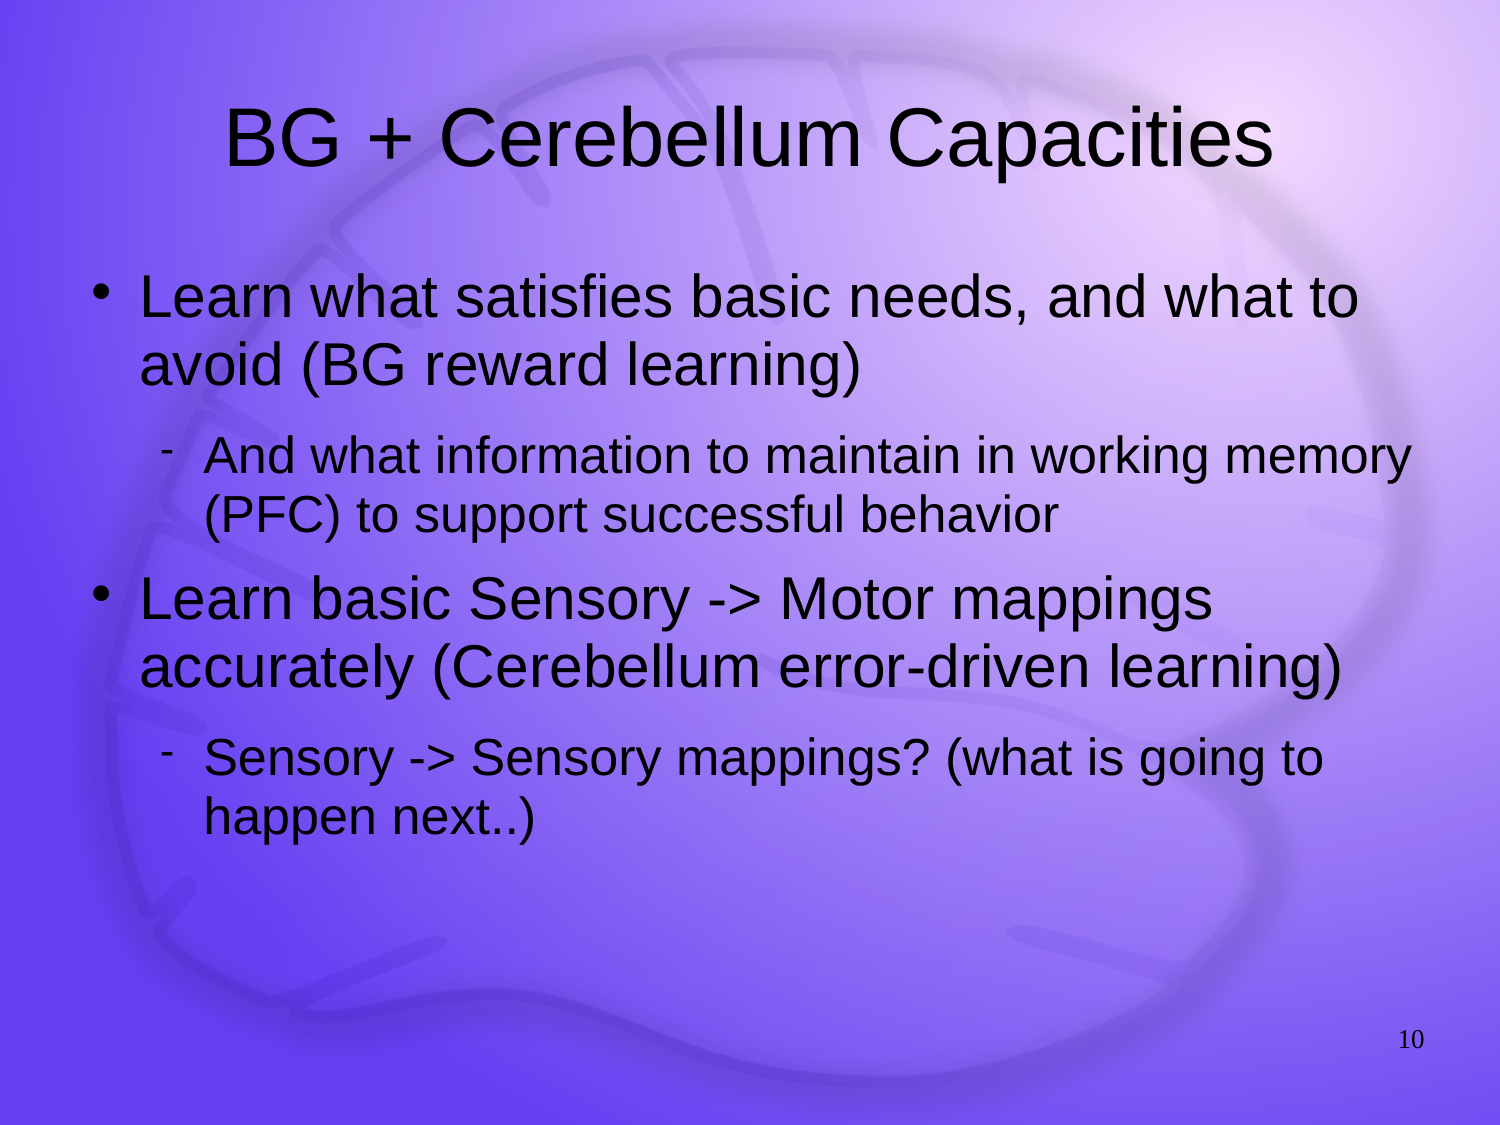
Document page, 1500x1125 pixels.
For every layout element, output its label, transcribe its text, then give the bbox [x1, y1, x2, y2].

list Learn what satisfies basic needs, and what to avoid (BG reward learning) And what information to maintain in working memory (PFC) to support successful behavior Learn basic Sensory -> Motor mappings accurately (Cerebellum error-driven learning) Sensory -> Sensory mappings? (what is going to happen next..) [74, 263, 1425, 1006]
slide_number 10 [1075, 1024, 1425, 1103]
title BG + Cerebellum Capacities [74, 44, 1425, 233]
picture [0, 0, 1500, 1125]
